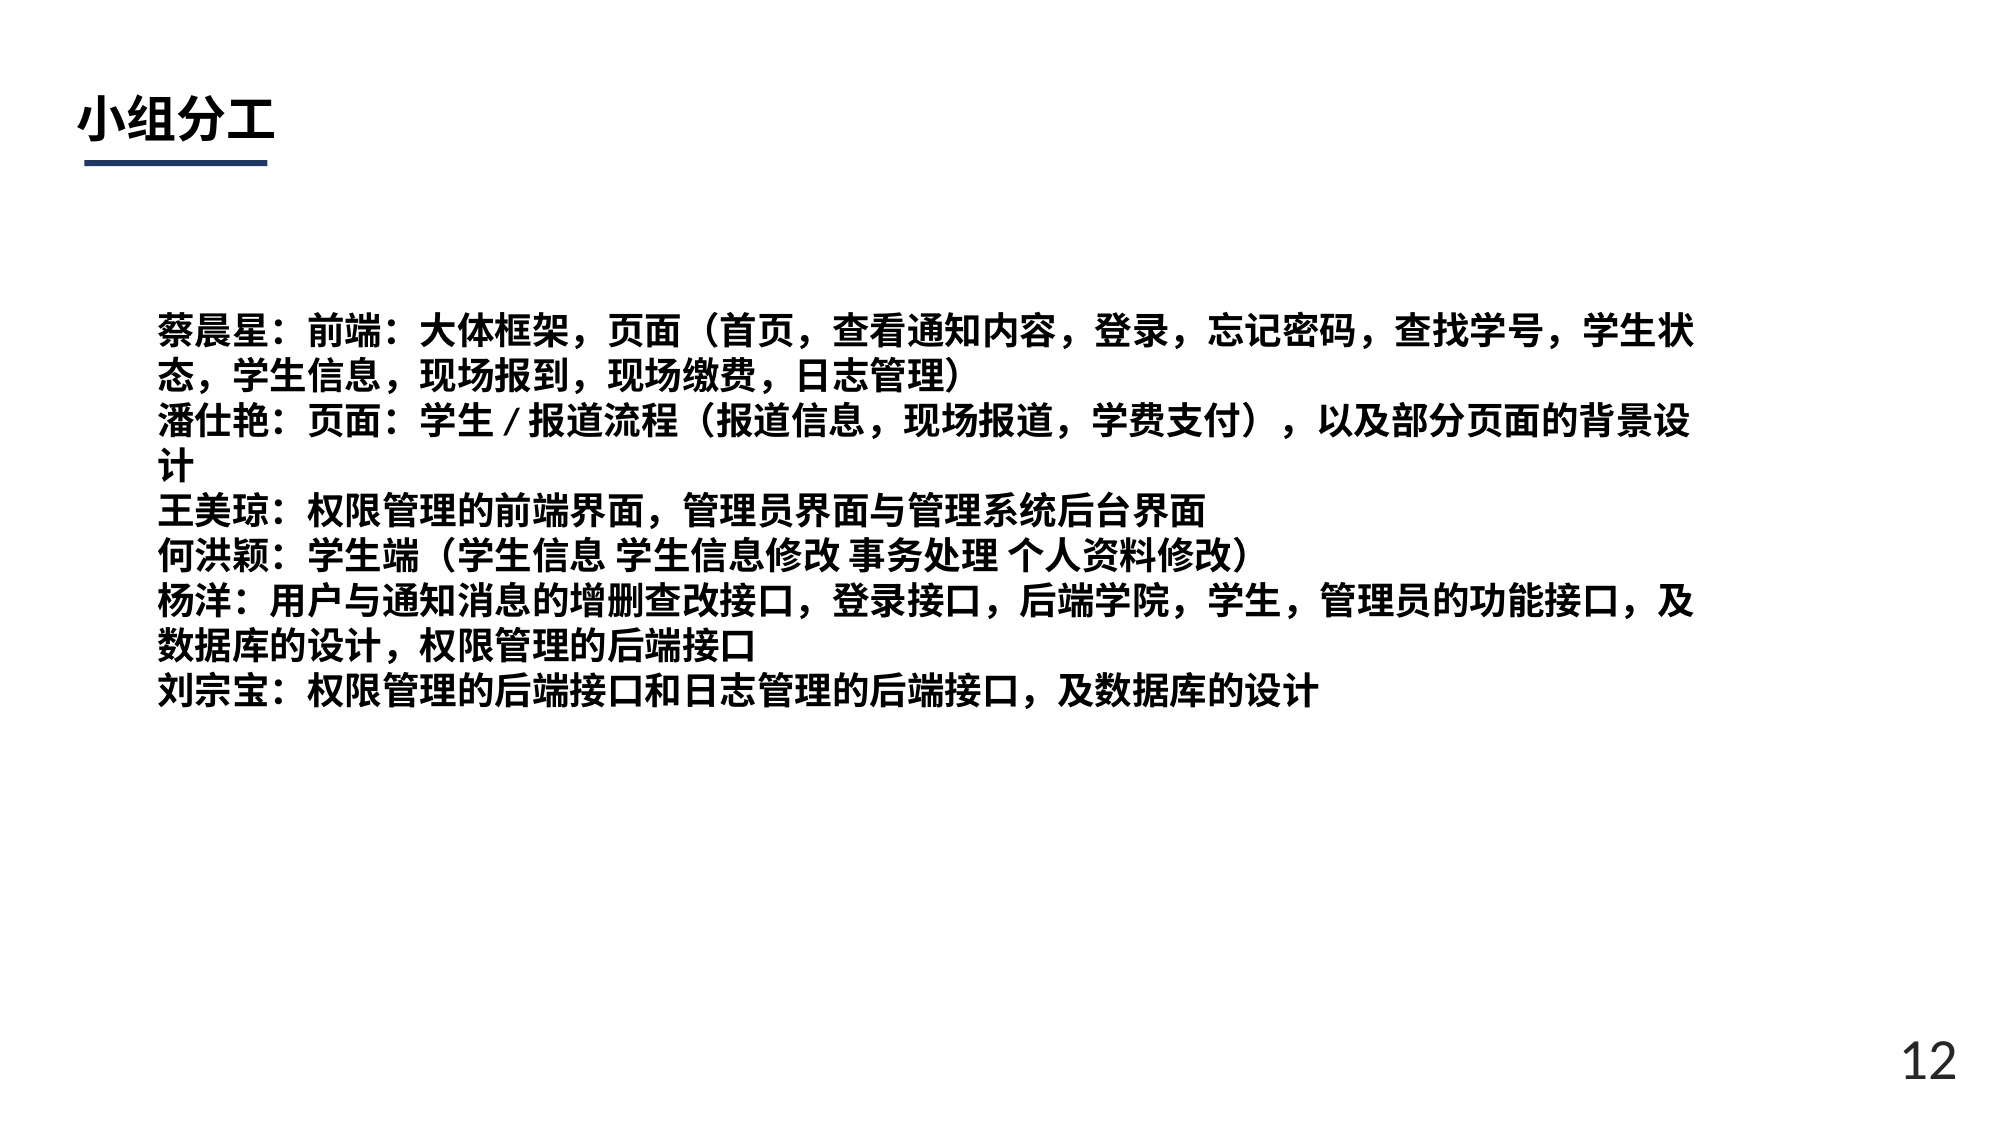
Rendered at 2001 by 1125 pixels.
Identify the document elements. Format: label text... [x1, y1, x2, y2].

text_box [83, 159, 268, 167]
text_box 小组分工 [61, 80, 291, 155]
text_box 蔡晨星：前端：大体框架，页面（首页，查看通知内容，登录，忘记密码，查找学号，学生状态，学生信息，现场报到，现场缴费，日志管理） 潘仕艳：页面：学生/报道流程（报道信息，现场报道，学费支付），以及部分页面的背景设计 王美琼：权限管理的前端界面，管理员界面与管理系统后台界面 何洪颖：学生端（学生信息 学生信息修改 事务处理 个人资料修改） 杨洋：用户与通知消息的增删查改接口，登录接口，后端学院，学生，管理员的功能接口，及数据库的设计，权限管理的后端接口 刘宗宝：权限管理的后端接口和日志管理的后端接口，及数据库的设计 [142, 299, 1732, 719]
text_box 12 [1882, 1013, 1973, 1099]
